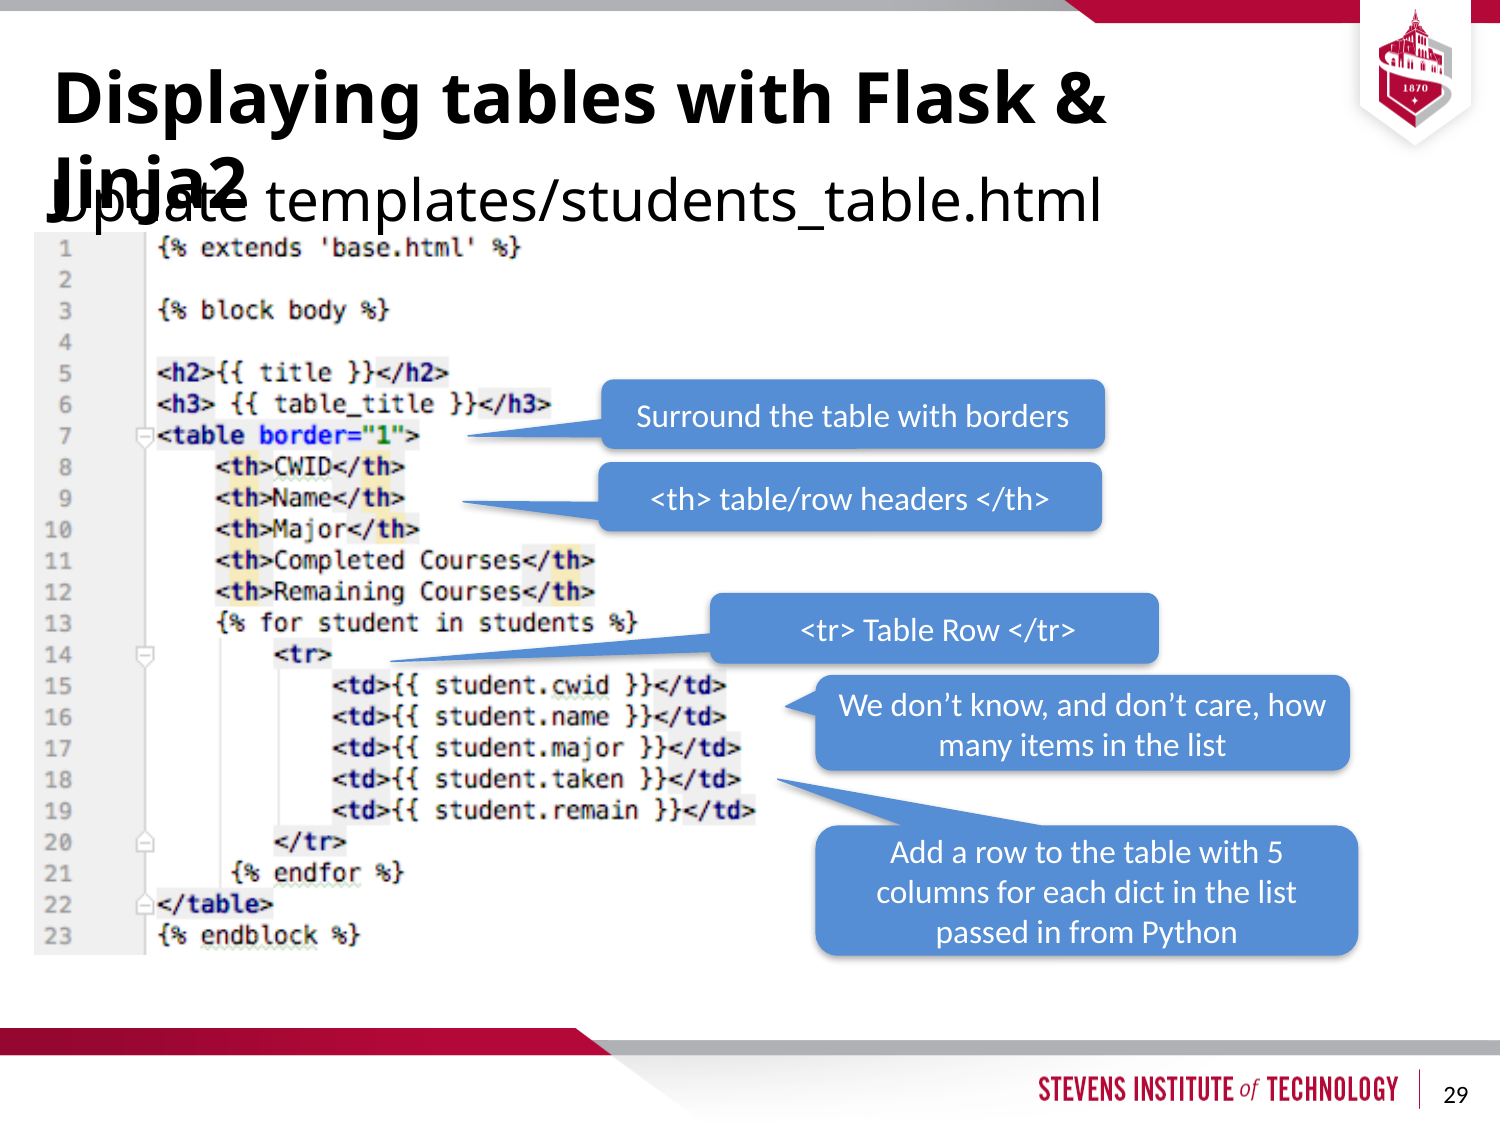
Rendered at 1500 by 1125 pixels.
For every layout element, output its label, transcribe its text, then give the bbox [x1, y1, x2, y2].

slide_number 29 [1428, 1071, 1490, 1108]
text_box Add a row to the table with 5 columns for each dict in the list passed in from Python [780, 778, 1359, 956]
list Update templates/students_table.html [34, 156, 1459, 897]
text_box <tr> Table Row </tr> [780, 592, 1159, 664]
picture [34, 231, 777, 956]
picture [0, 0, 1500, 160]
title Displaying tables with Flask & Jinja2 [37, 45, 1338, 130]
text_box Surround the table with borders [780, 379, 1106, 449]
picture [0, 1028, 1500, 1125]
text_box <th> table/row headers </th> [780, 462, 1103, 532]
text_box We don’t know, and don’t care, how many items in the list [784, 674, 1351, 771]
